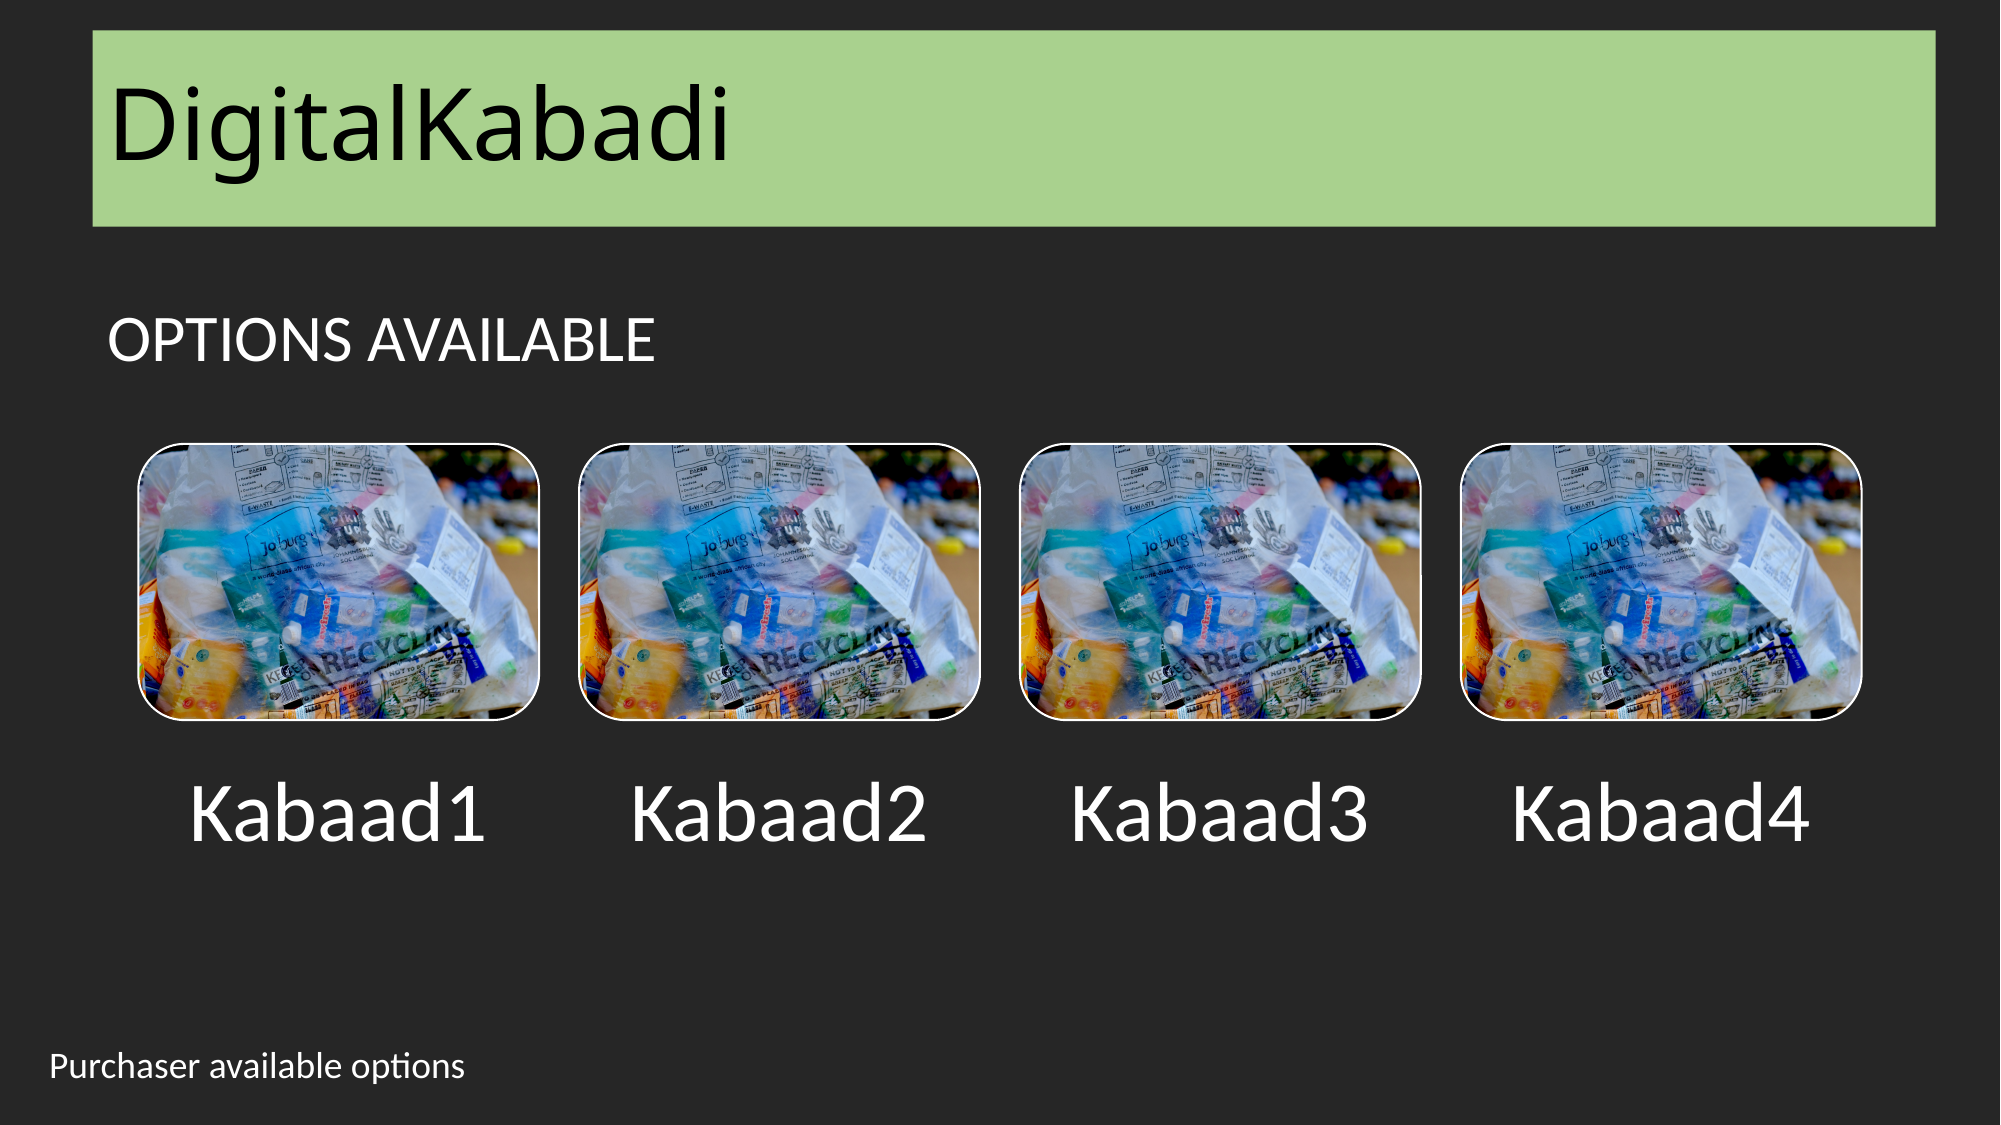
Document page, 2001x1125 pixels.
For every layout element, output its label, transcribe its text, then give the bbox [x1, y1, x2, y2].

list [137, 299, 1863, 1014]
text_box Purchaser available options [34, 1034, 481, 1094]
text_box OPTIONS AVAILABLE [92, 287, 685, 382]
title DigitalKabadi [92, 30, 1936, 227]
